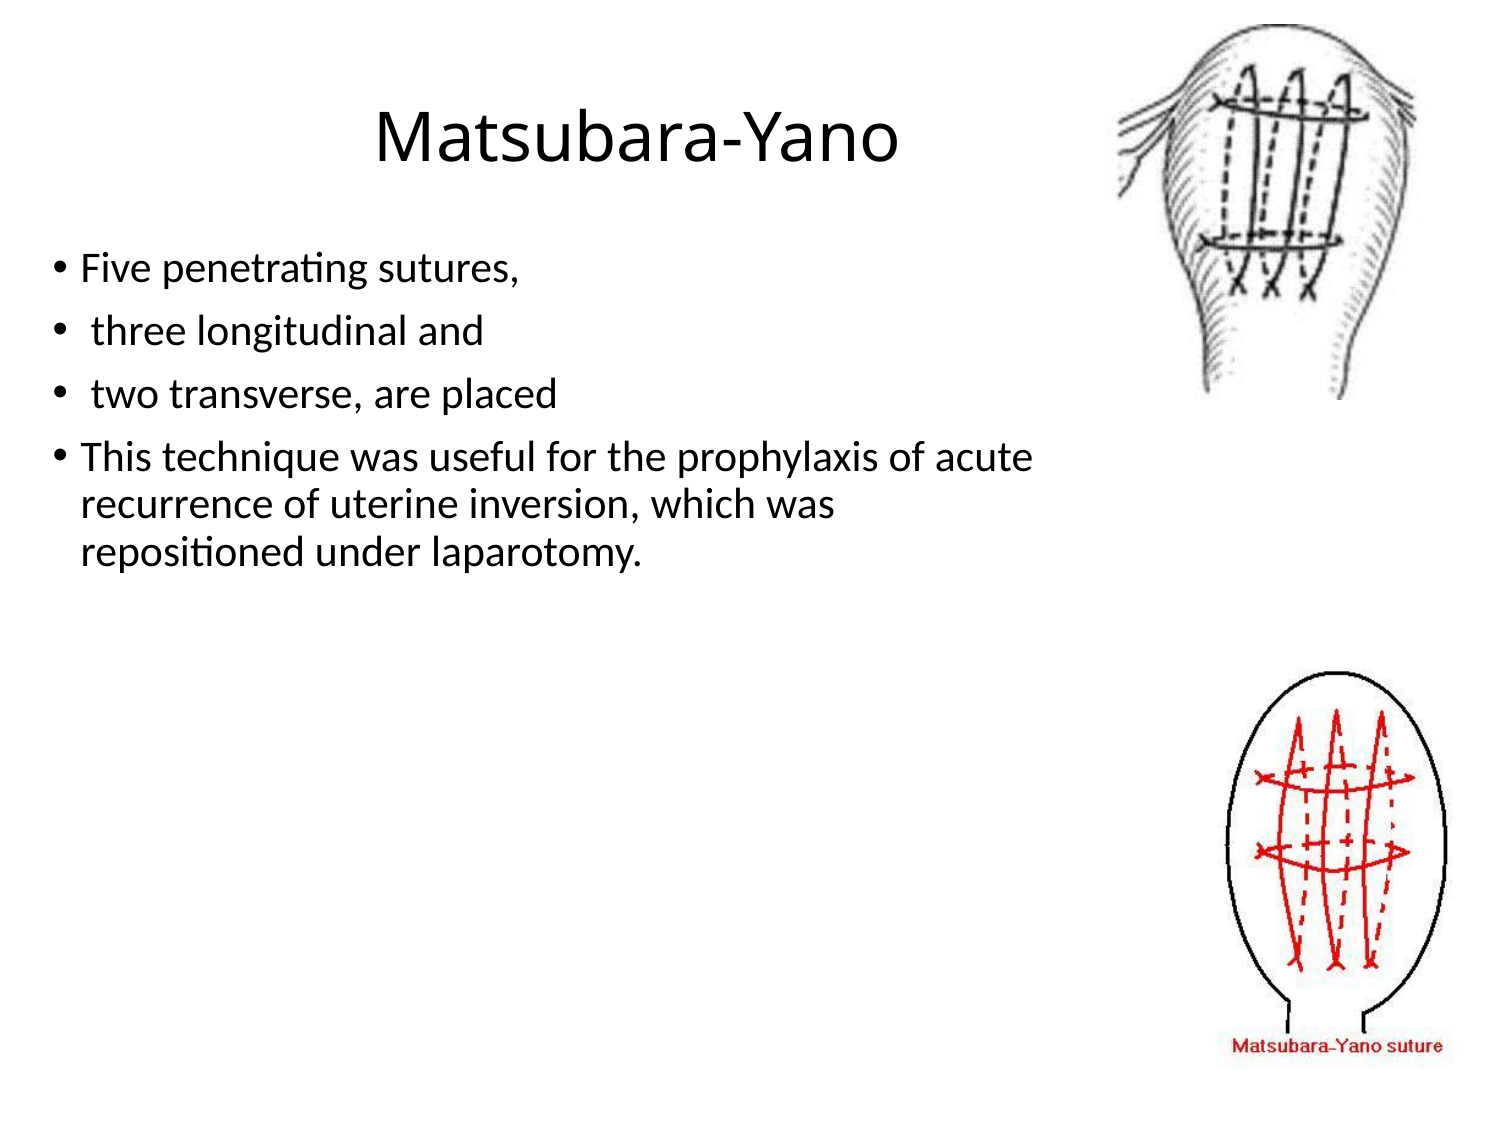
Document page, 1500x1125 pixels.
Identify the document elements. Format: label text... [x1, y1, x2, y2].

picture [1099, 649, 1500, 1086]
list Five penetrating sutures, three longitudinal and two transverse, are placed This technique was useful for the prophylaxis of acute recurrence of uterine inversion, which was repositioned under laparotomy. [37, 237, 1075, 980]
title Matsubara-Yano [75, 45, 1031, 233]
picture [1031, 24, 1500, 400]
